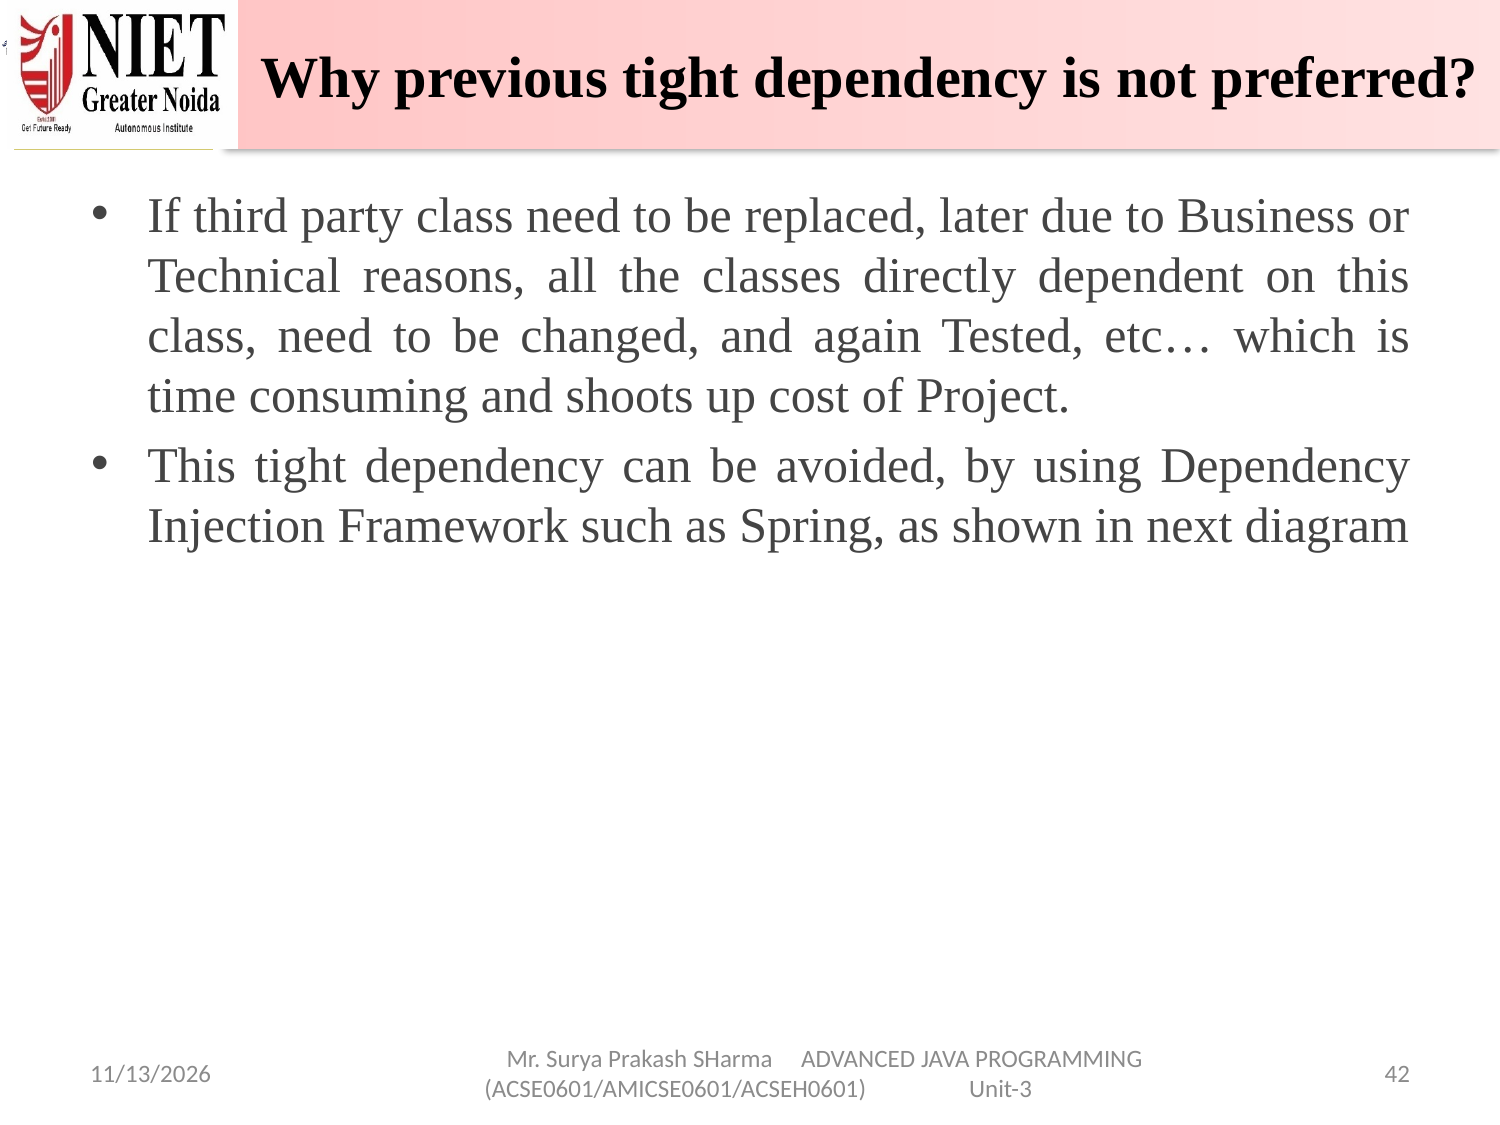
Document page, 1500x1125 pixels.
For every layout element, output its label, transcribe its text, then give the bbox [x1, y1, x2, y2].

text_box Why previous tight dependency is not preferred? [239, 0, 1500, 149]
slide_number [75, 1042, 412, 1103]
footer Mr. Surya Prakash SHarma ADVANCED JAVA PROGRAMMING (ACSE0601/AMICSE0601/ACSEH0601) Unit-3 [412, 1042, 1074, 1103]
slide_number 42 [1074, 1042, 1425, 1103]
list If third party class need to be replaced, later due to Business or Technical reasons, all the classes directly dependent on this class, need to be changed, and again Tested, etc… which is time consuming and shoots up cost of Project. This tight dependency can be avoided, by using Dependency Injection Framework such as Spring, as shown in next diagram [76, 174, 1426, 918]
picture [2, 0, 238, 150]
